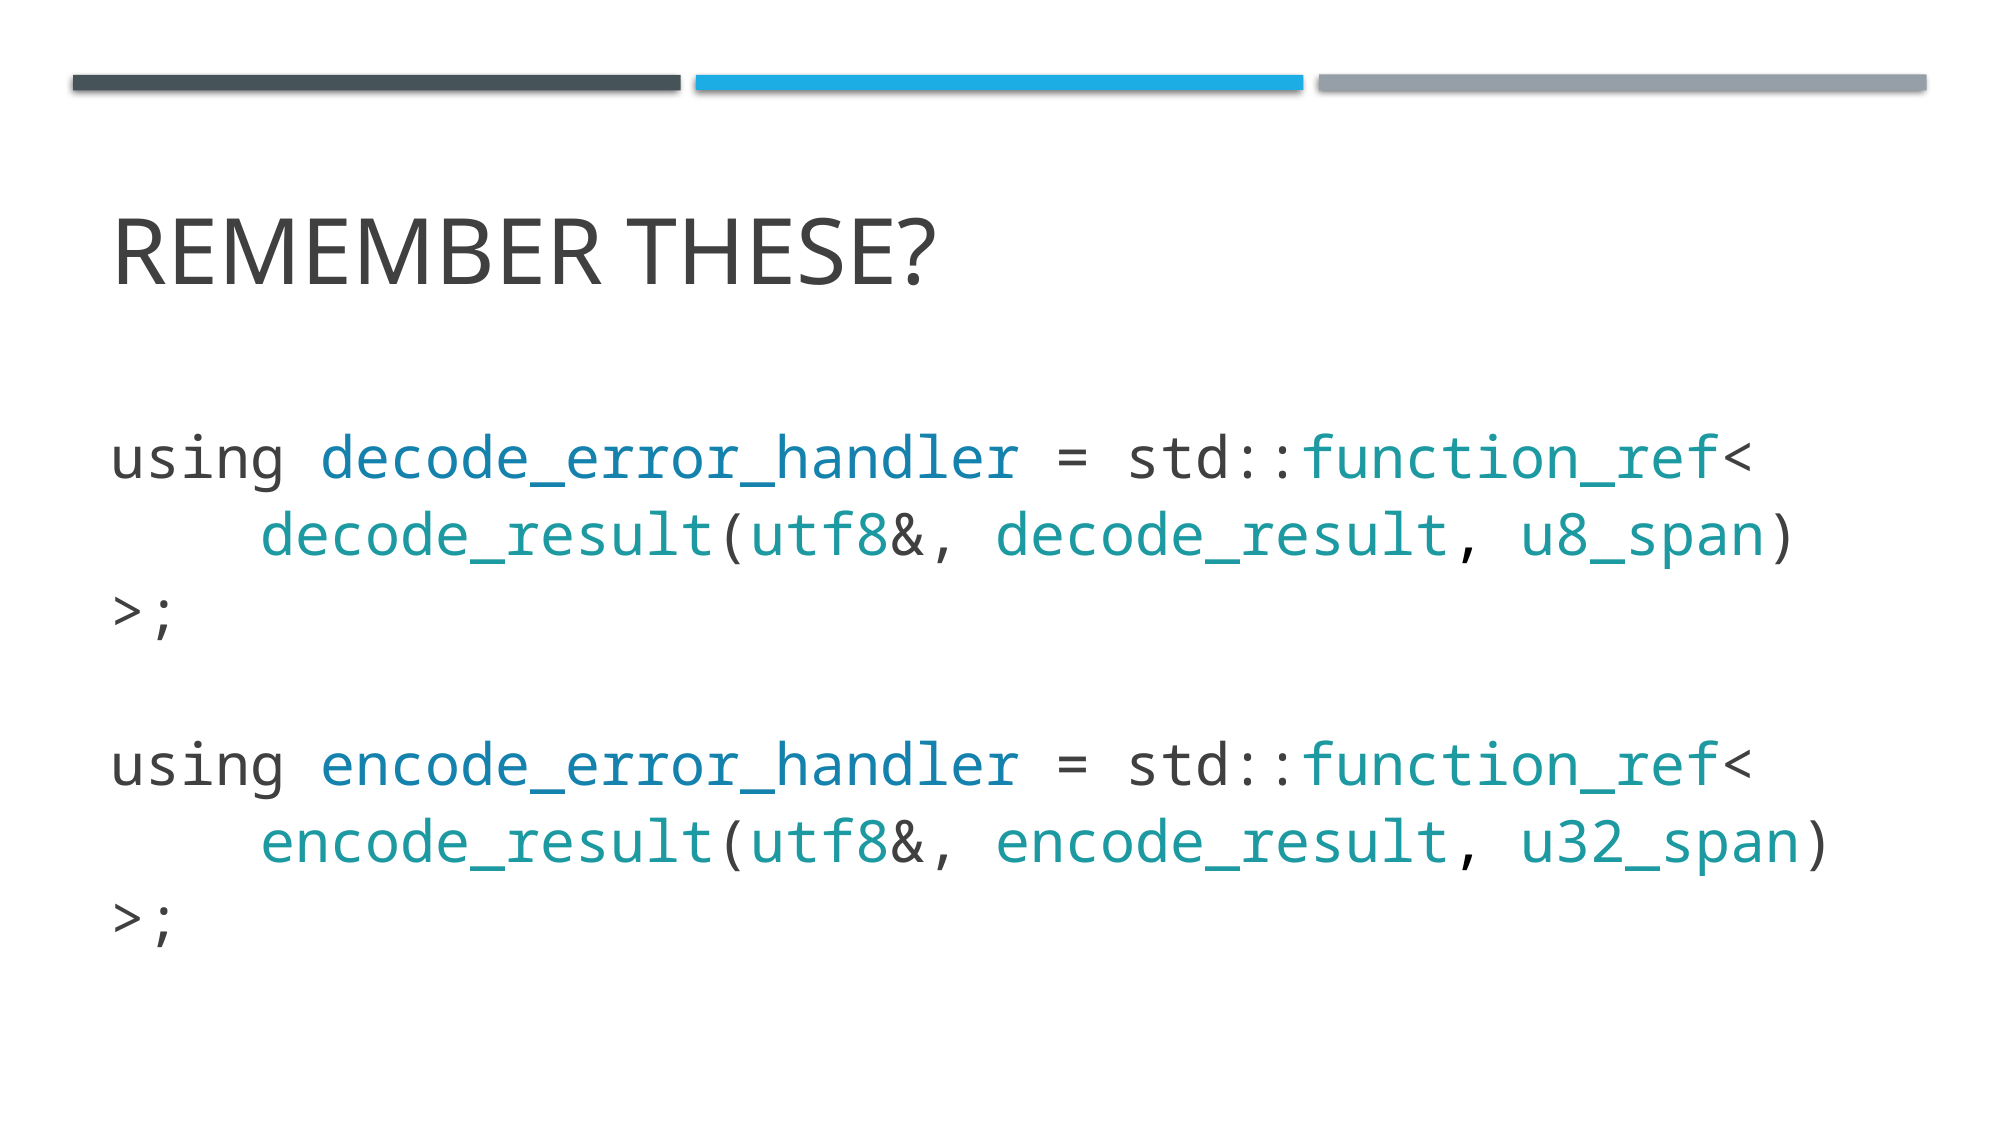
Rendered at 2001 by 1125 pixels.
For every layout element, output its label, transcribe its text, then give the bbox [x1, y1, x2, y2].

title Remember These? [95, 115, 1905, 311]
list using decode_error_handler = std::function_ref< decode_result(utf8&, decode_result, u8_span) >; using encode_error_handler = std::function_ref< encode_result(utf8&, encode_result, u32_span) >; [95, 383, 1905, 981]
